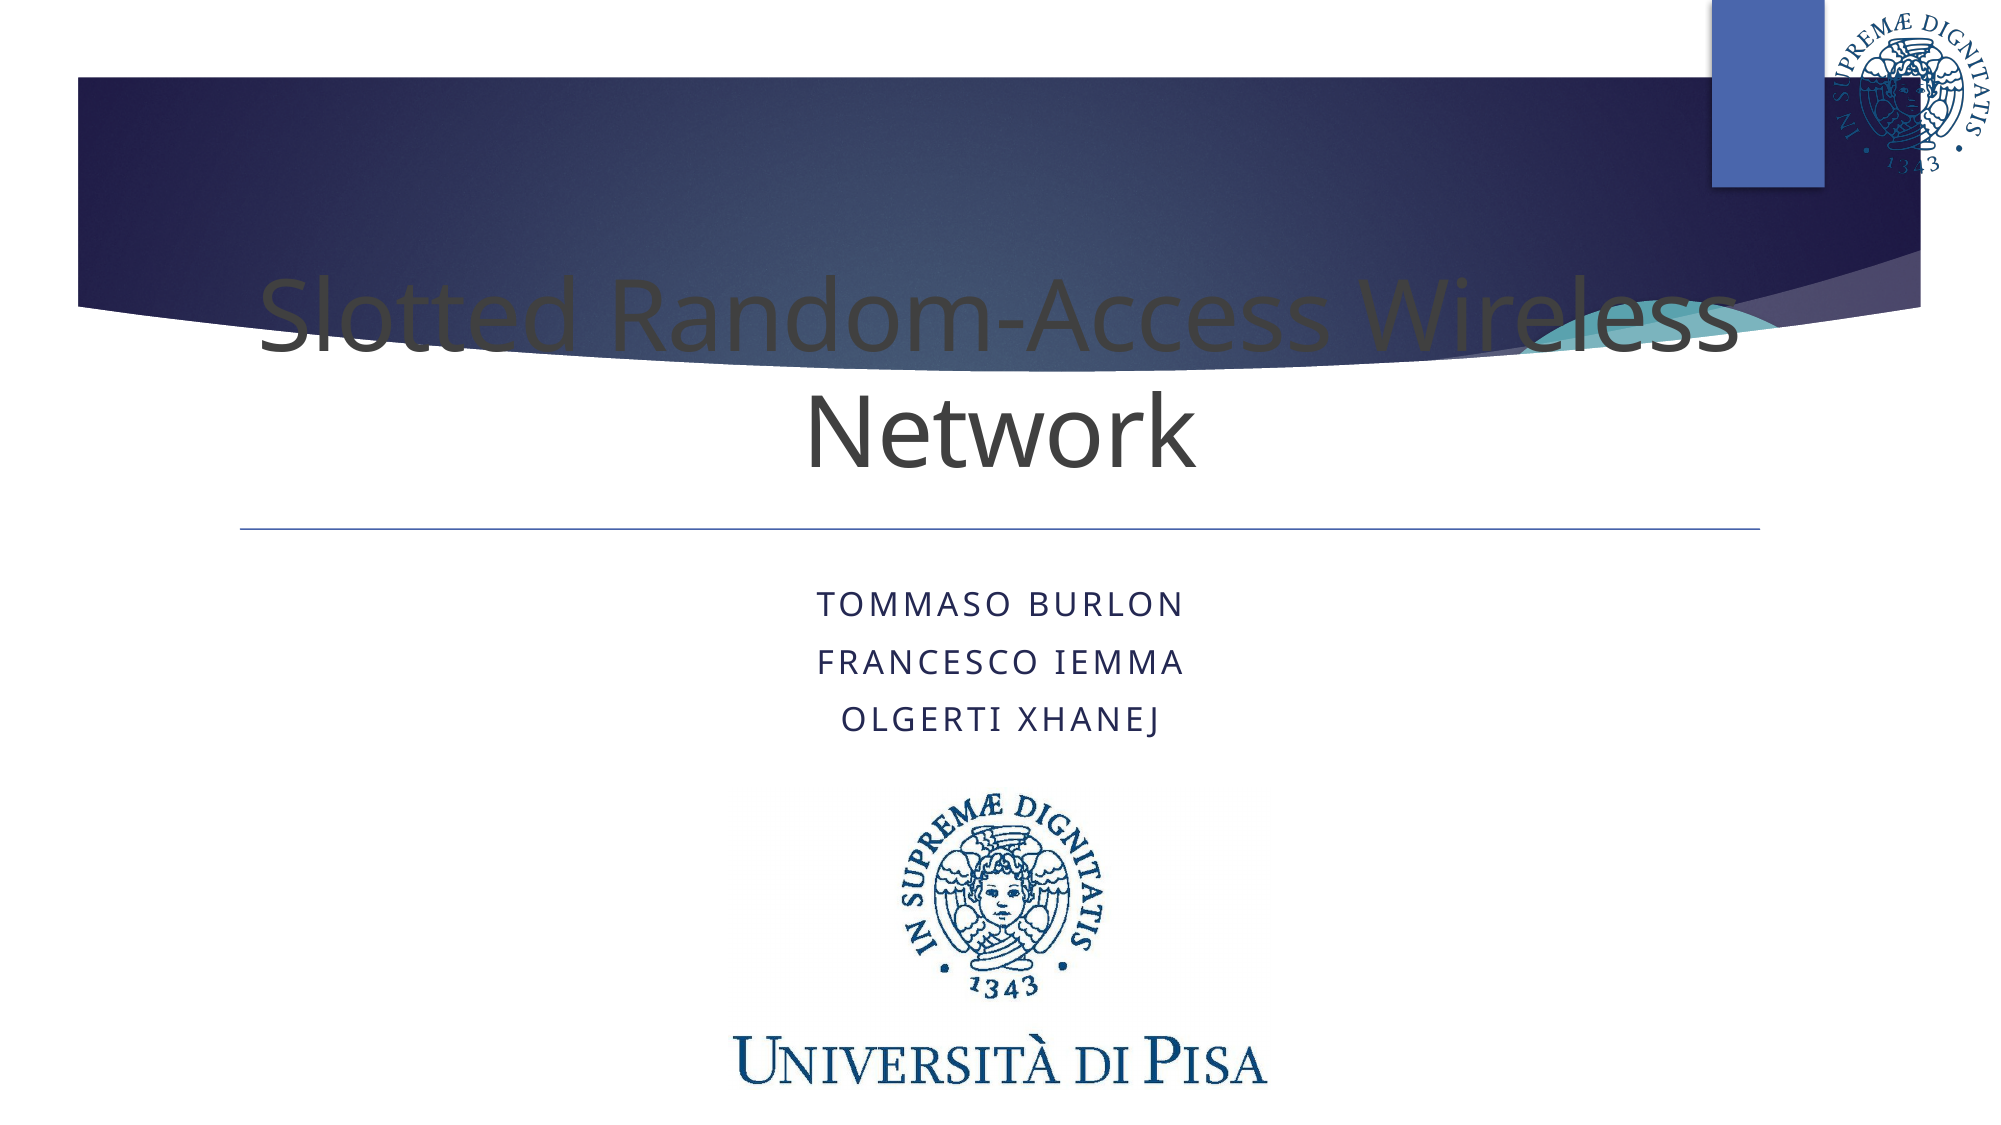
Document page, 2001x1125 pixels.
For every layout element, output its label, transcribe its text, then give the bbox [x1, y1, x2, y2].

text_box Slotted Random-Access Wireless Network [174, 251, 1825, 576]
text_box TOMMASO BURLON Francesco Iemma Olgerti xhanej [174, 576, 1825, 765]
picture [79, 13, 1990, 319]
picture [728, 787, 1272, 1090]
